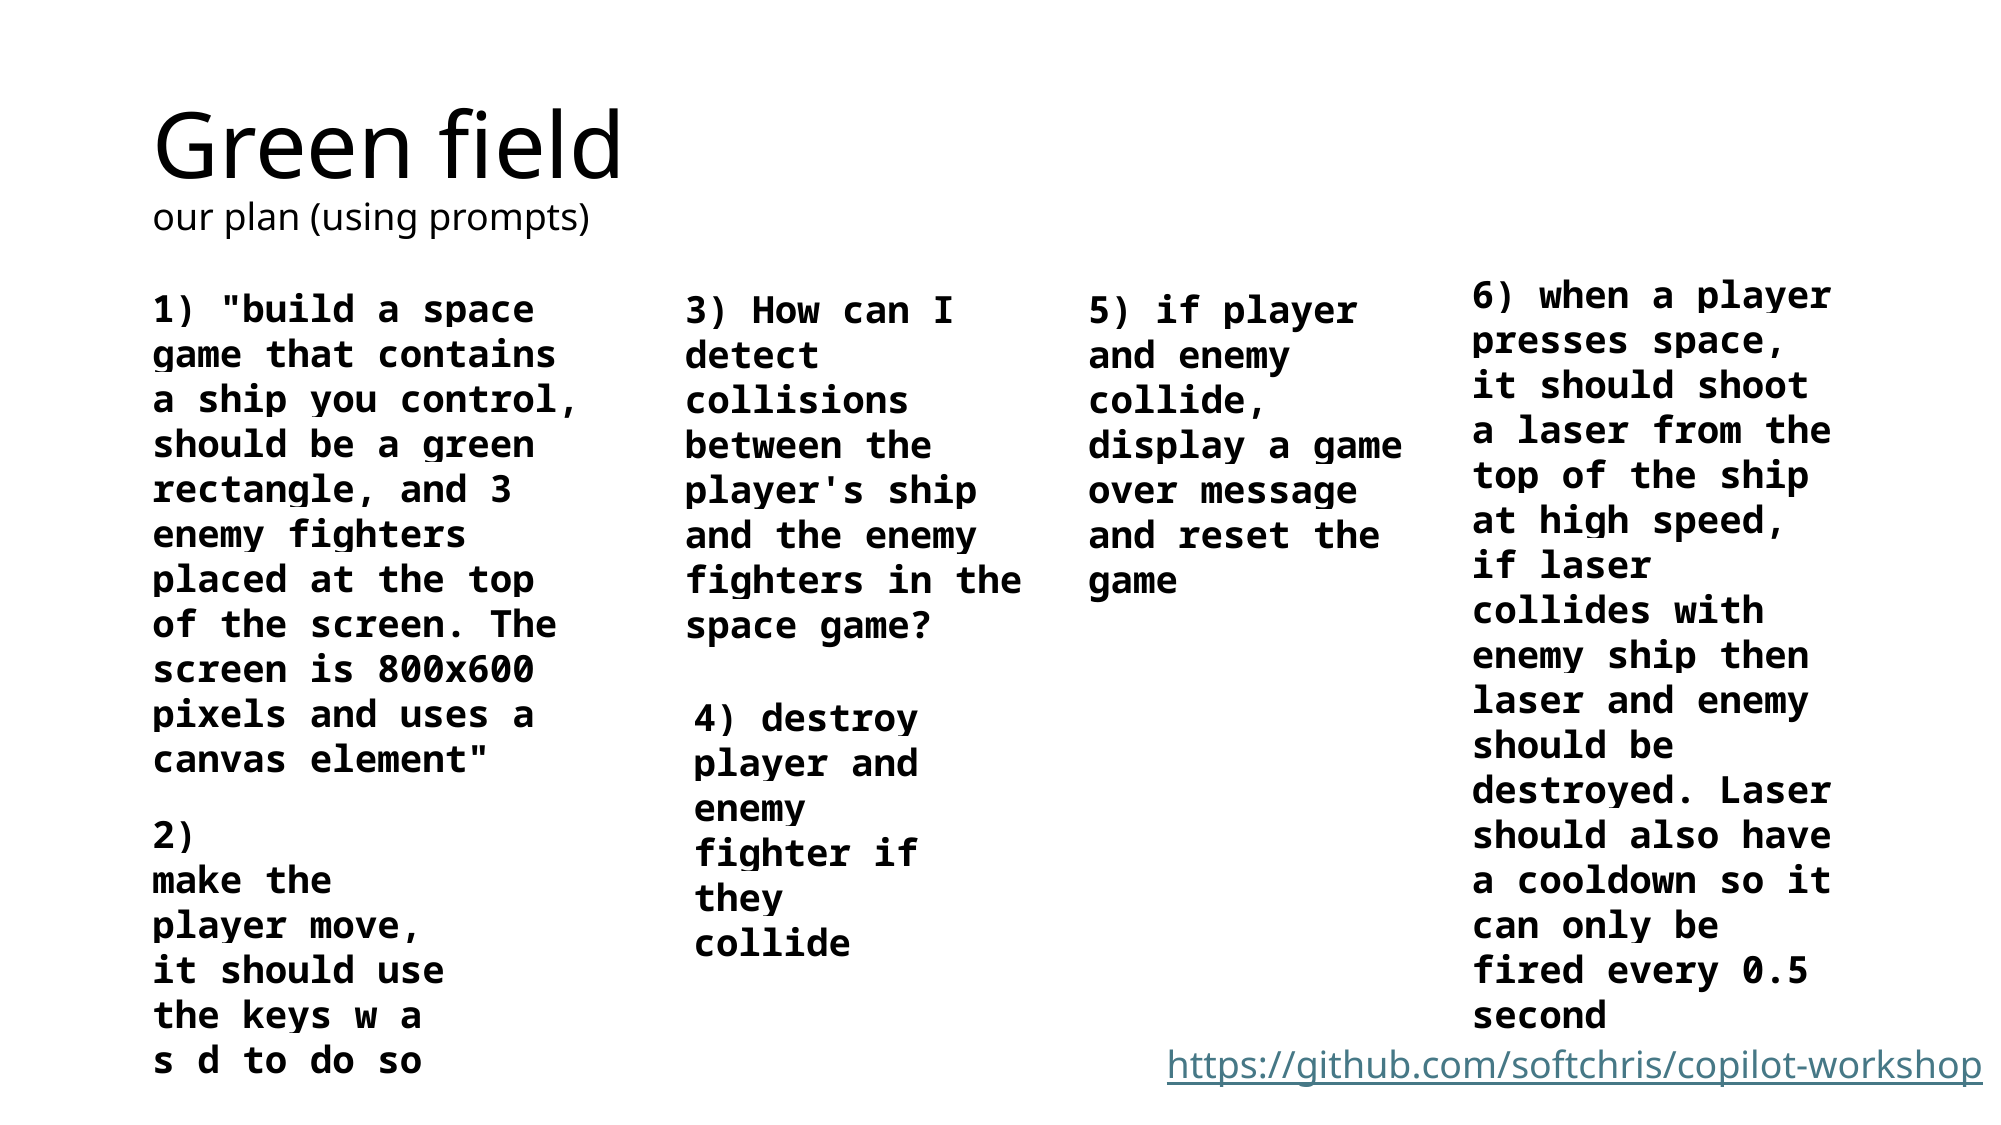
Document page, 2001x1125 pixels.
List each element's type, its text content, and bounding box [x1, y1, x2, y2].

text_box 6) when a player presses space, it should shoot a laser from the top of the ship at high speed, if laser collides with enemy ship then laser and enemy should be destroyed. Laser should also have a cooldown so it can only be fired every 0.5 second [1457, 263, 1863, 1034]
text_box 5) if player and enemy collide, display a game over message and reset the game [1073, 278, 1450, 609]
title Green field our plan (using prompts) [137, 59, 1863, 278]
text_box 1) "build a space game that contains a ship you control, should be a green rectangle, and 3 enemy fighters placed at the top of the screen. The screen is 800x600 pixels and uses a canvas element" [137, 277, 614, 787]
text_box 3) How can I detect collisions between the player's ship and the enemy fighters in the space game? [670, 278, 1060, 654]
text_box 2) make the player move, it should use the keys w a s d to do so [137, 803, 469, 1089]
text_box https://github.com/softchris/copilot-workshop [1151, 1034, 2000, 1100]
text_box 4) destroy player and enemy fighter if they collide [678, 686, 958, 971]
